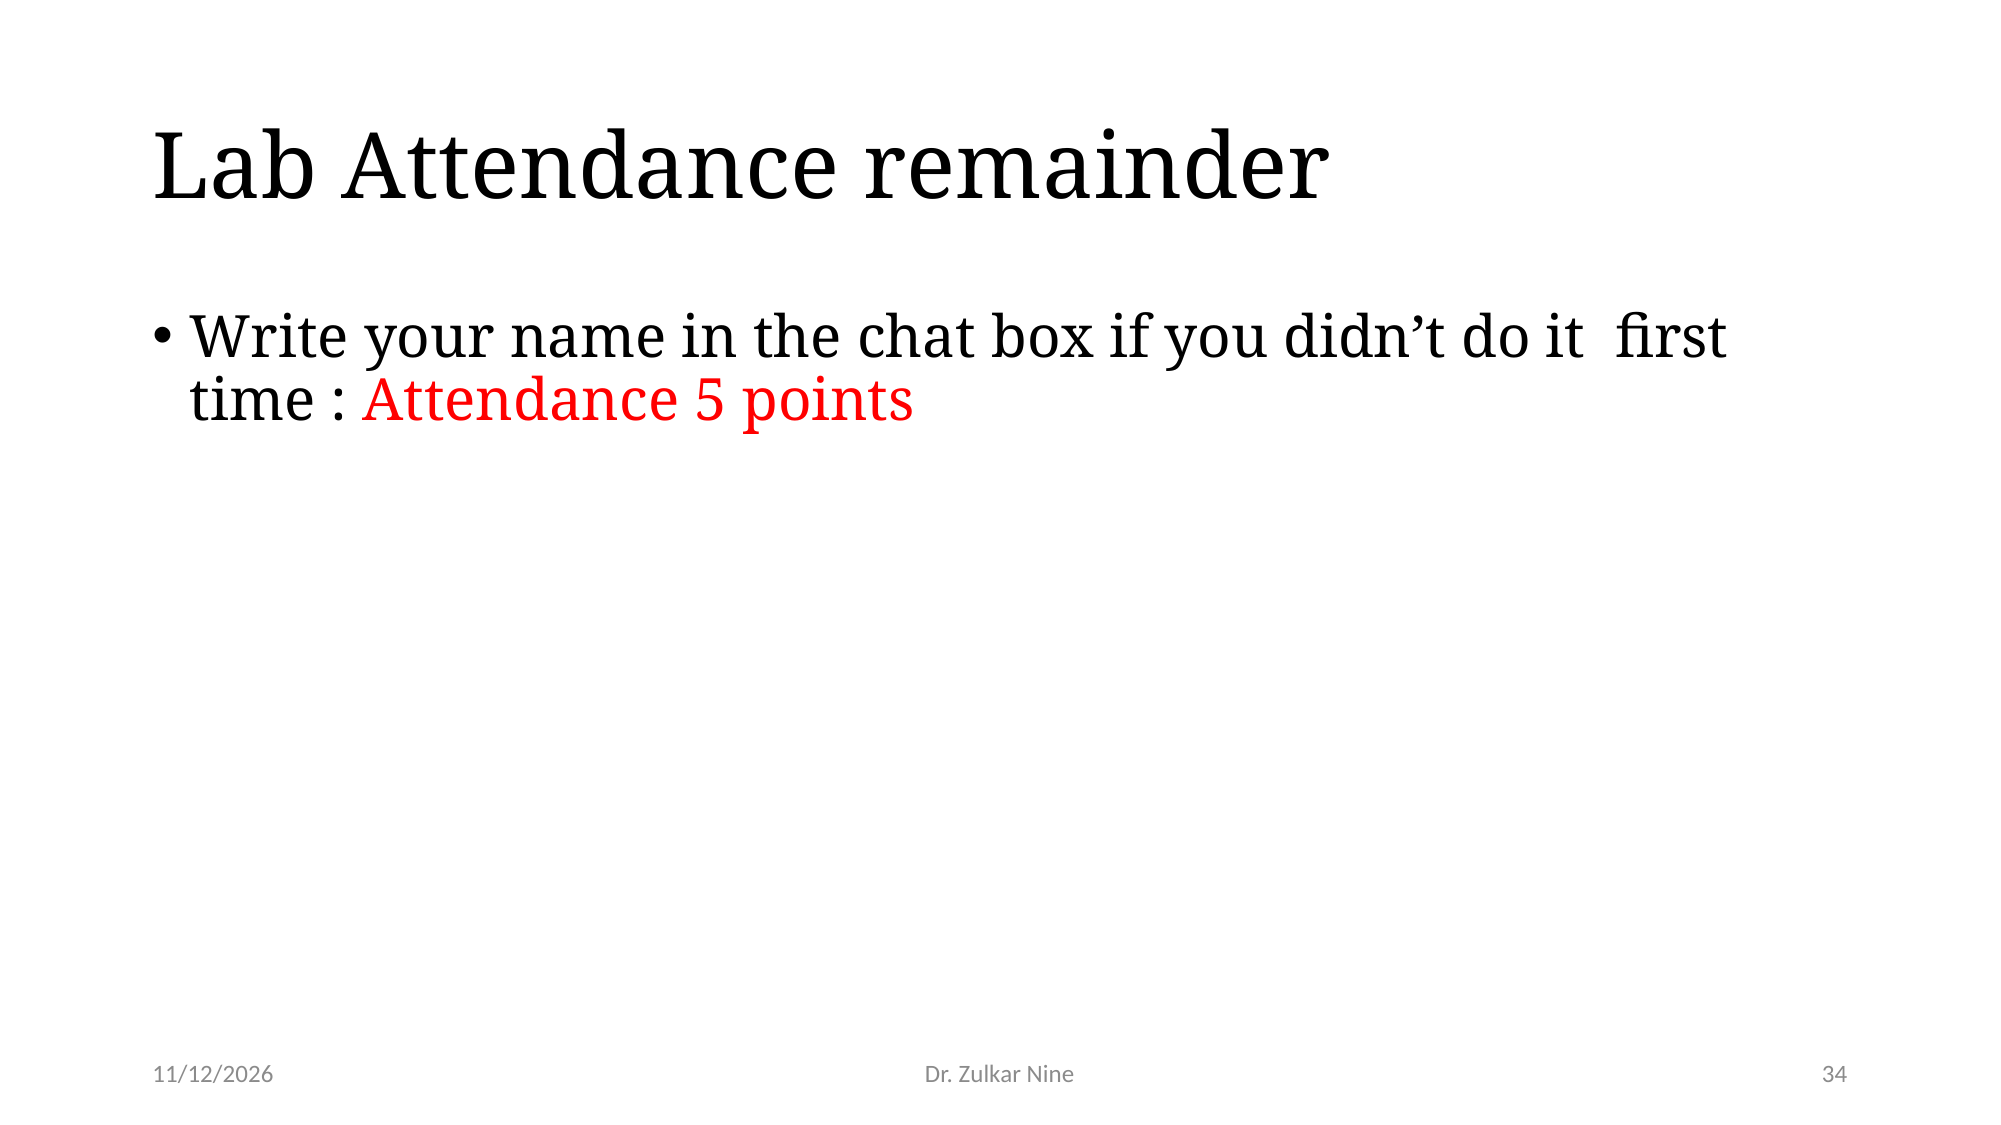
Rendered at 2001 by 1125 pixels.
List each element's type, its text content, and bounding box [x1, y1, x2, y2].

list Write your name in the chat box if you didn’t do it first time : Attendance 5 points [137, 299, 1863, 1014]
slide_number 34 [1412, 1042, 1863, 1103]
title Lab Attendance remainder [137, 59, 1863, 278]
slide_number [137, 1042, 588, 1103]
footer Dr. Zulkar Nine [662, 1042, 1338, 1103]
